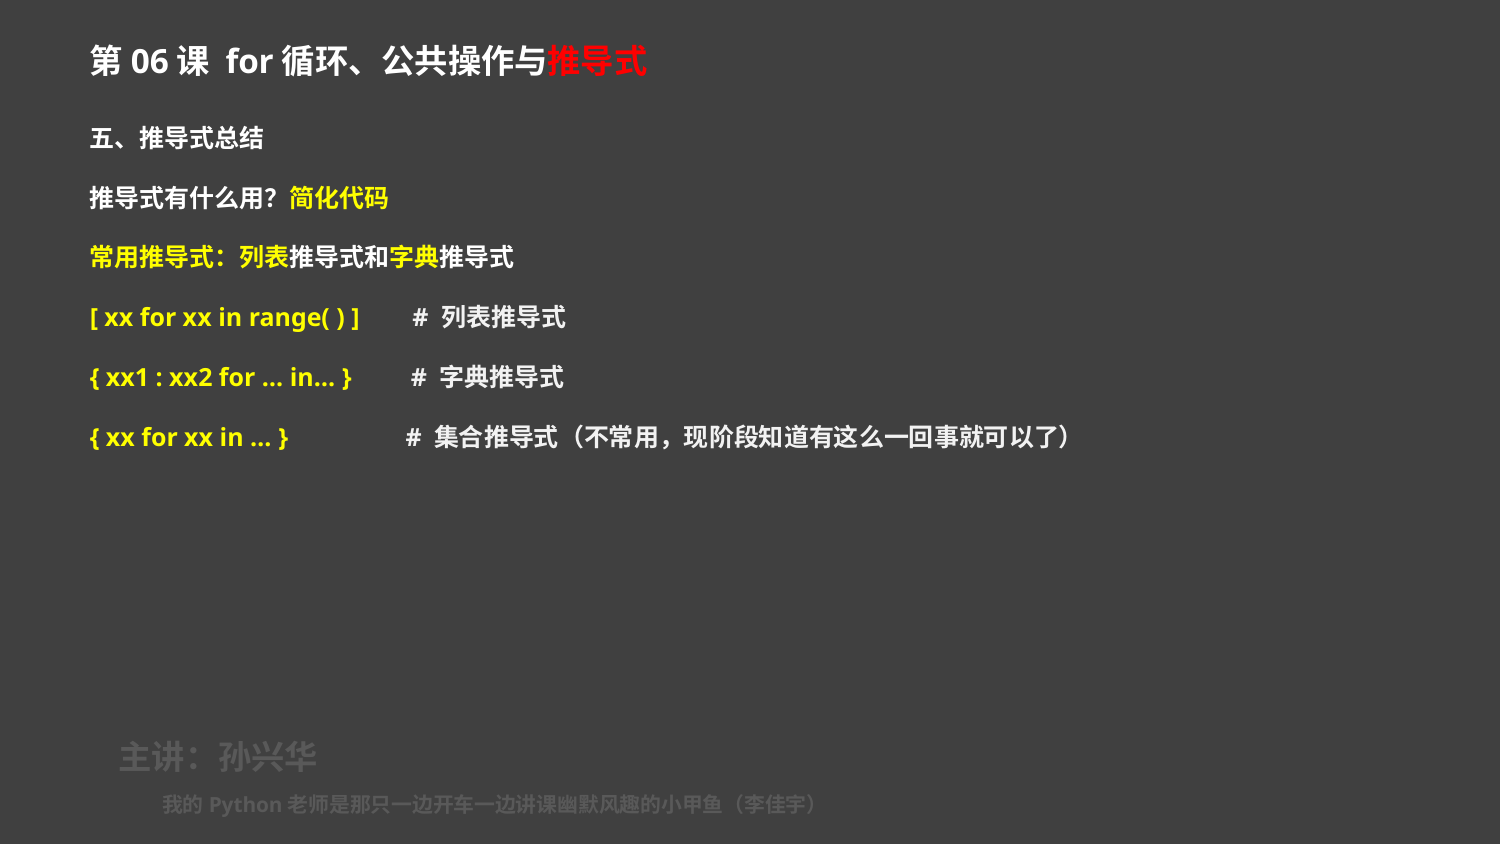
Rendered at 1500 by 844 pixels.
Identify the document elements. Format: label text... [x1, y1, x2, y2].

text_box 五、推导式总结 推导式有什么用？简化代码 常用推导式：列表推导式和字典推导式 [ xx for xx in range( ) ] # 列表推导式 { xx1 : xx2 for … in… } # 字典推导式 { xx for xx in … } # 集合推导式（不常用，现阶段知道有这么一回事就可以了） [75, 114, 1471, 459]
text_box 第06课 for循环、公共操作与推导式 [74, 33, 809, 89]
